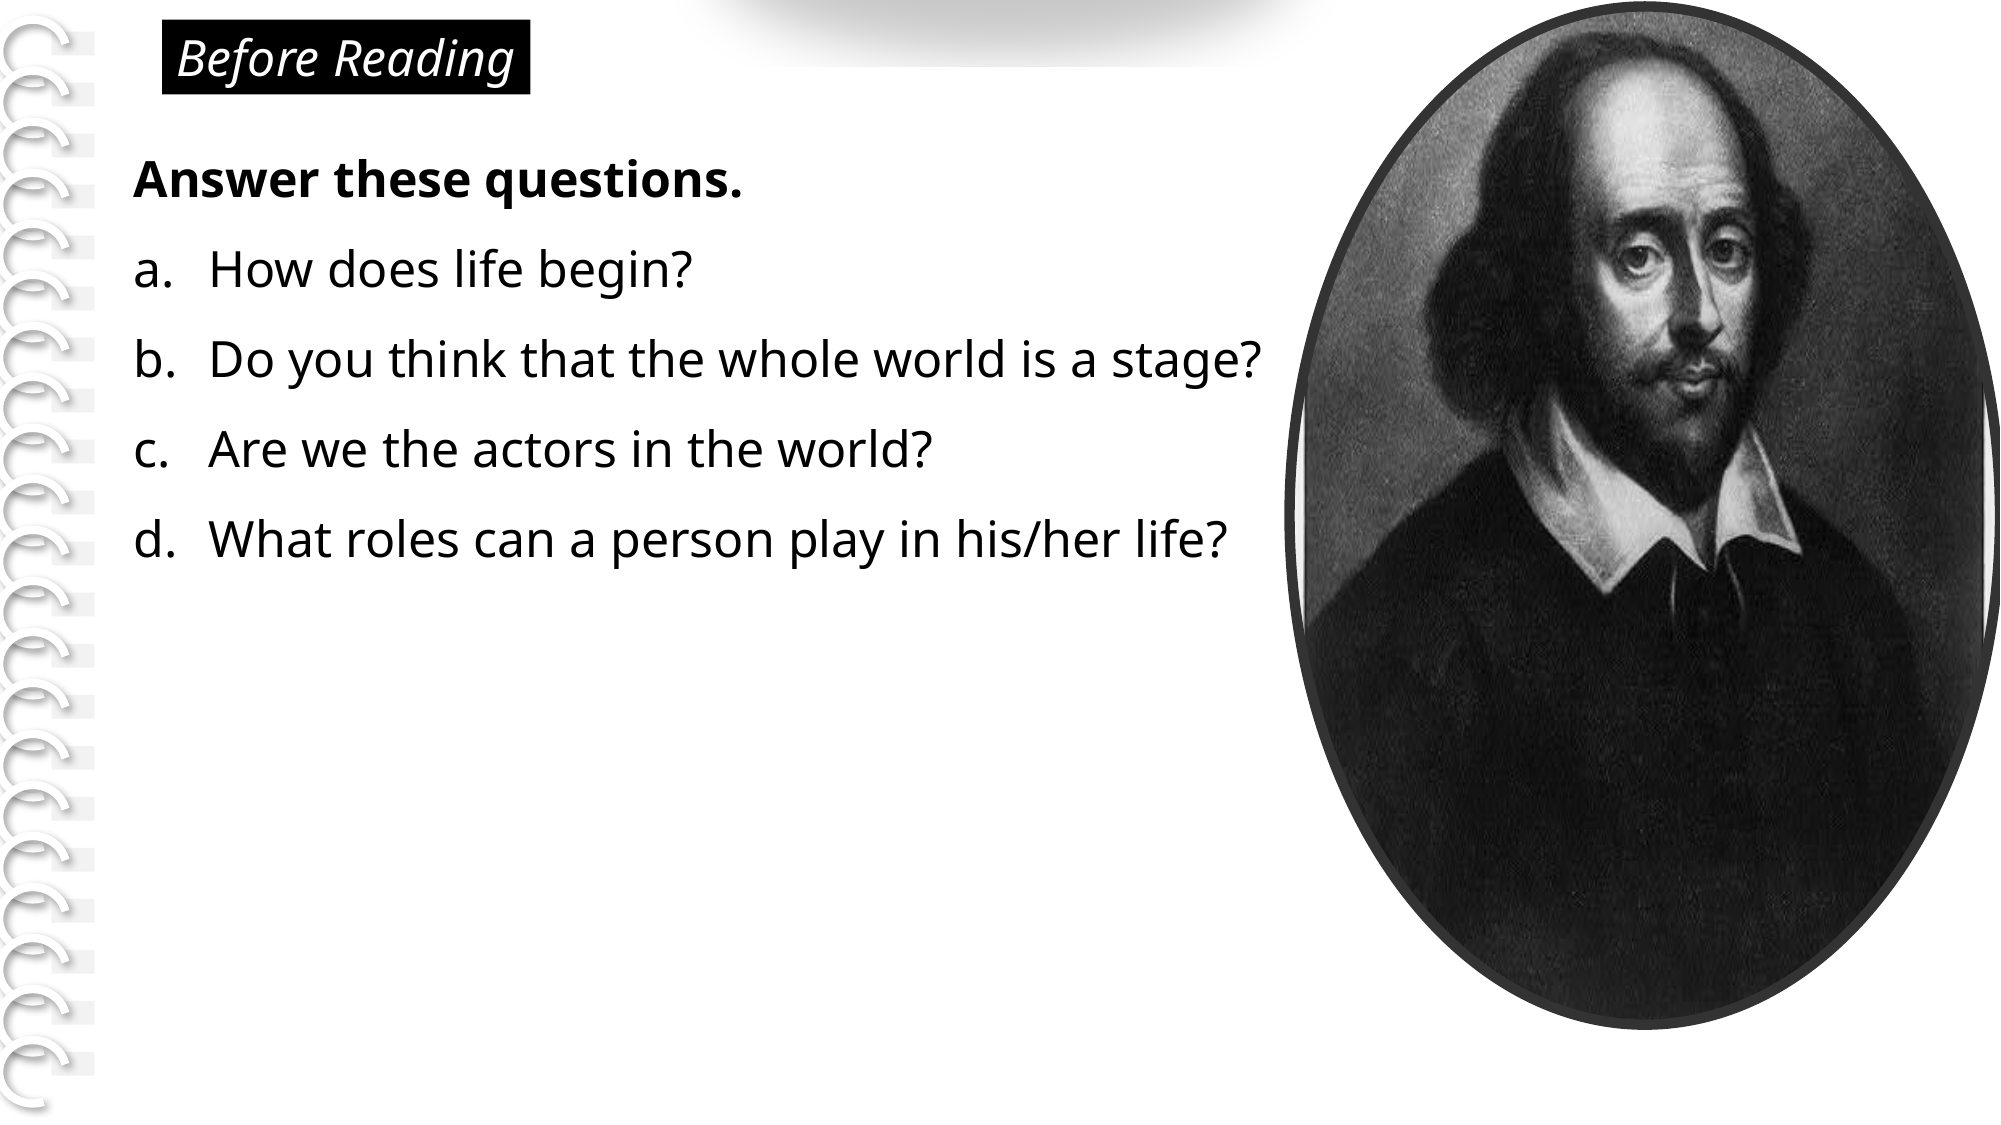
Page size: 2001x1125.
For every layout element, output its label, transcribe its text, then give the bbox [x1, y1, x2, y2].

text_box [0, 835, 95, 886]
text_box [0, 886, 95, 937]
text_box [0, 988, 95, 1039]
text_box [0, 631, 95, 682]
picture [1289, 6, 2000, 1025]
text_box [0, 733, 95, 784]
text_box Before Reading [162, 19, 531, 95]
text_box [0, 682, 95, 733]
text_box Answer these questions. How does life begin? Do you think that the whole world is a stage? Are we the actors in the world? What roles can a person play in his/her life? [119, 109, 1289, 575]
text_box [0, 121, 95, 172]
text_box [0, 19, 95, 70]
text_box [0, 172, 95, 223]
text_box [0, 274, 95, 325]
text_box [0, 529, 95, 580]
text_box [0, 70, 95, 121]
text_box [0, 427, 95, 478]
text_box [0, 1039, 95, 1104]
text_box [0, 325, 95, 376]
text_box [0, 937, 95, 988]
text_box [0, 478, 95, 529]
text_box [0, 784, 95, 835]
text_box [0, 580, 95, 631]
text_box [0, 376, 95, 427]
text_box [0, 223, 95, 274]
